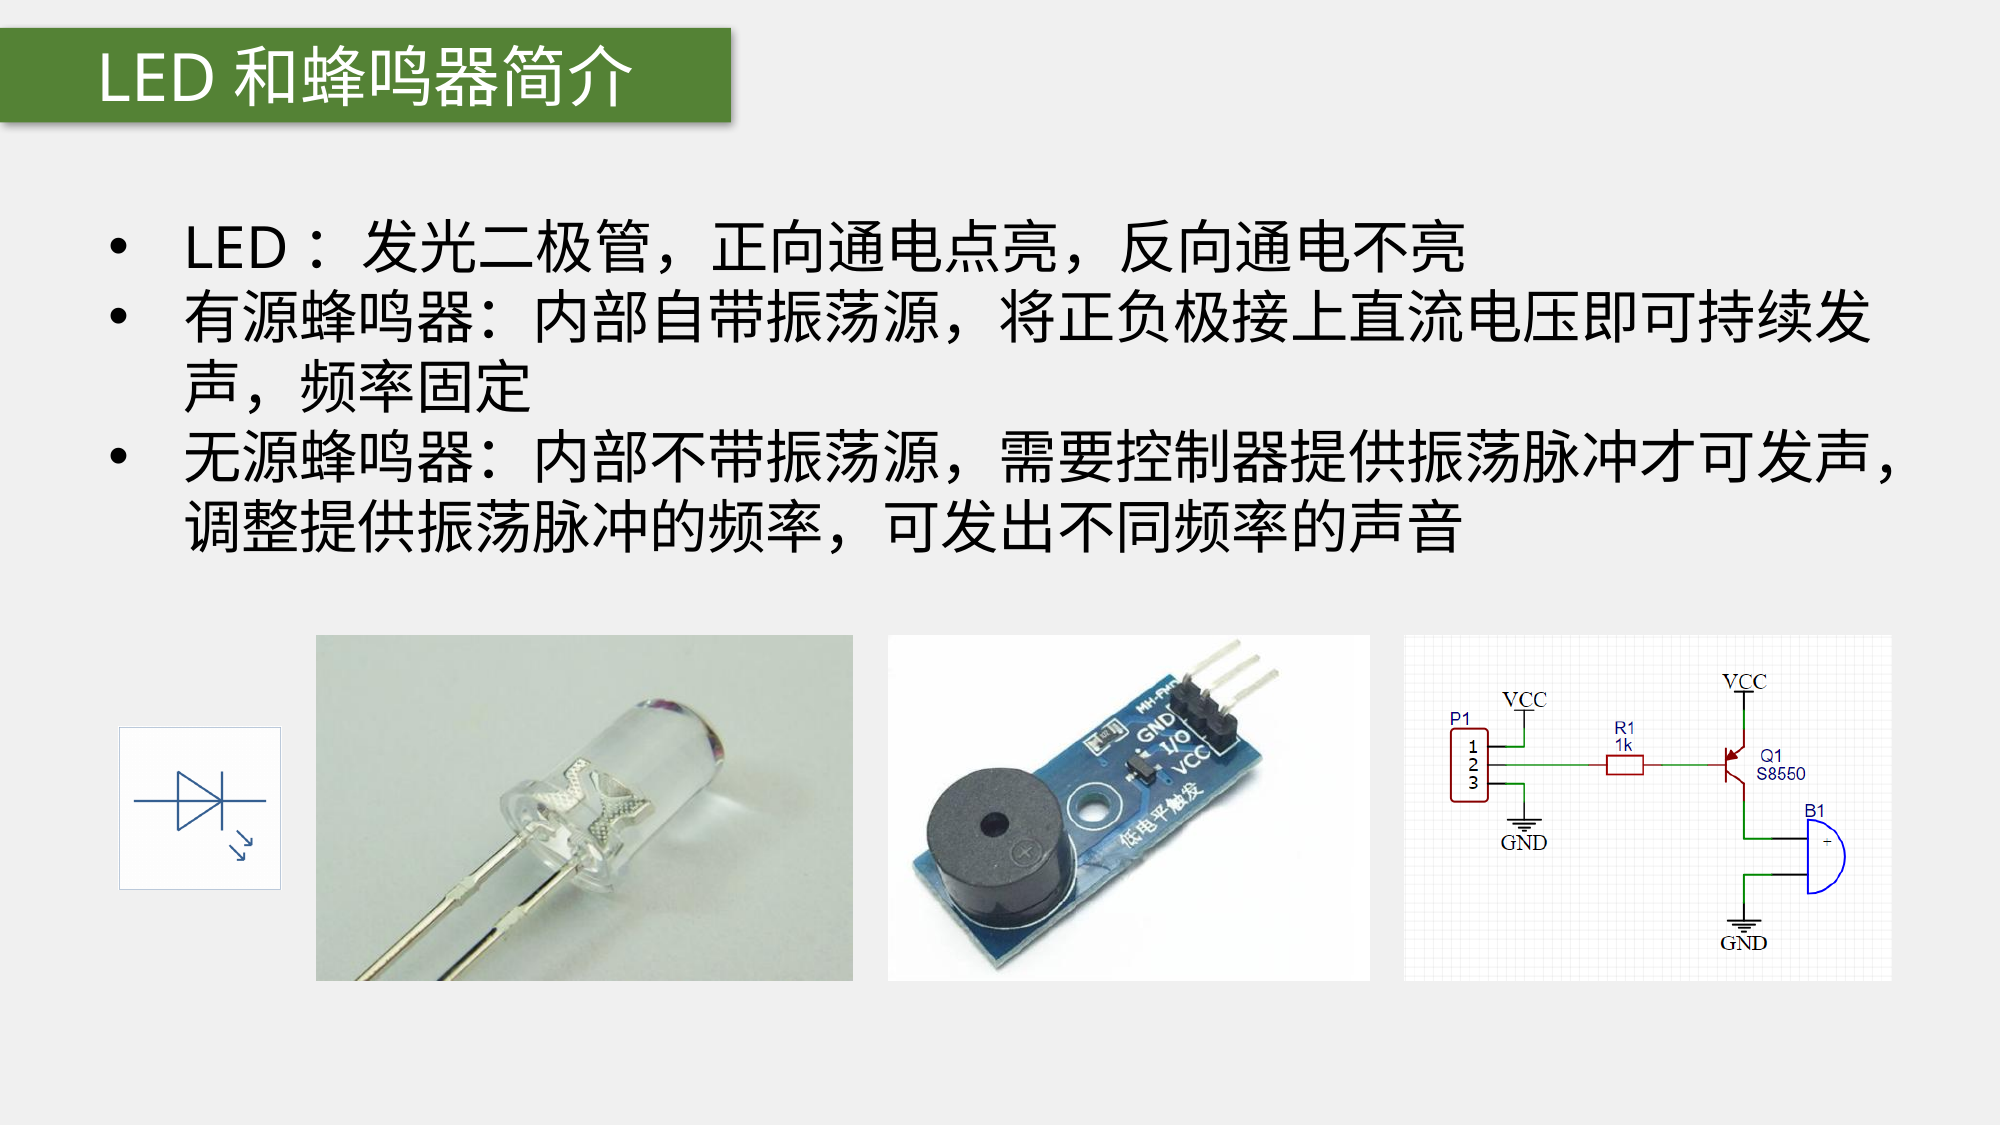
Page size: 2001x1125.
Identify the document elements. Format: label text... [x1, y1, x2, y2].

picture [316, 635, 853, 981]
text_box LED：发光二极管，正向通电点亮，反向通电不亮 有源蜂鸣器：内部自带振荡源，将正负极接上直流电压即可持续发声，频率固定 无源蜂鸣器：内部不带振荡源，需要控制器提供振荡脉冲才可发声，调整提供振荡脉冲的频率，可发出不同频率的声音 [93, 202, 1907, 568]
picture [888, 635, 1370, 981]
picture [1404, 635, 1892, 981]
picture [118, 726, 282, 890]
text_box LED和蜂鸣器简介 [0, 27, 732, 123]
